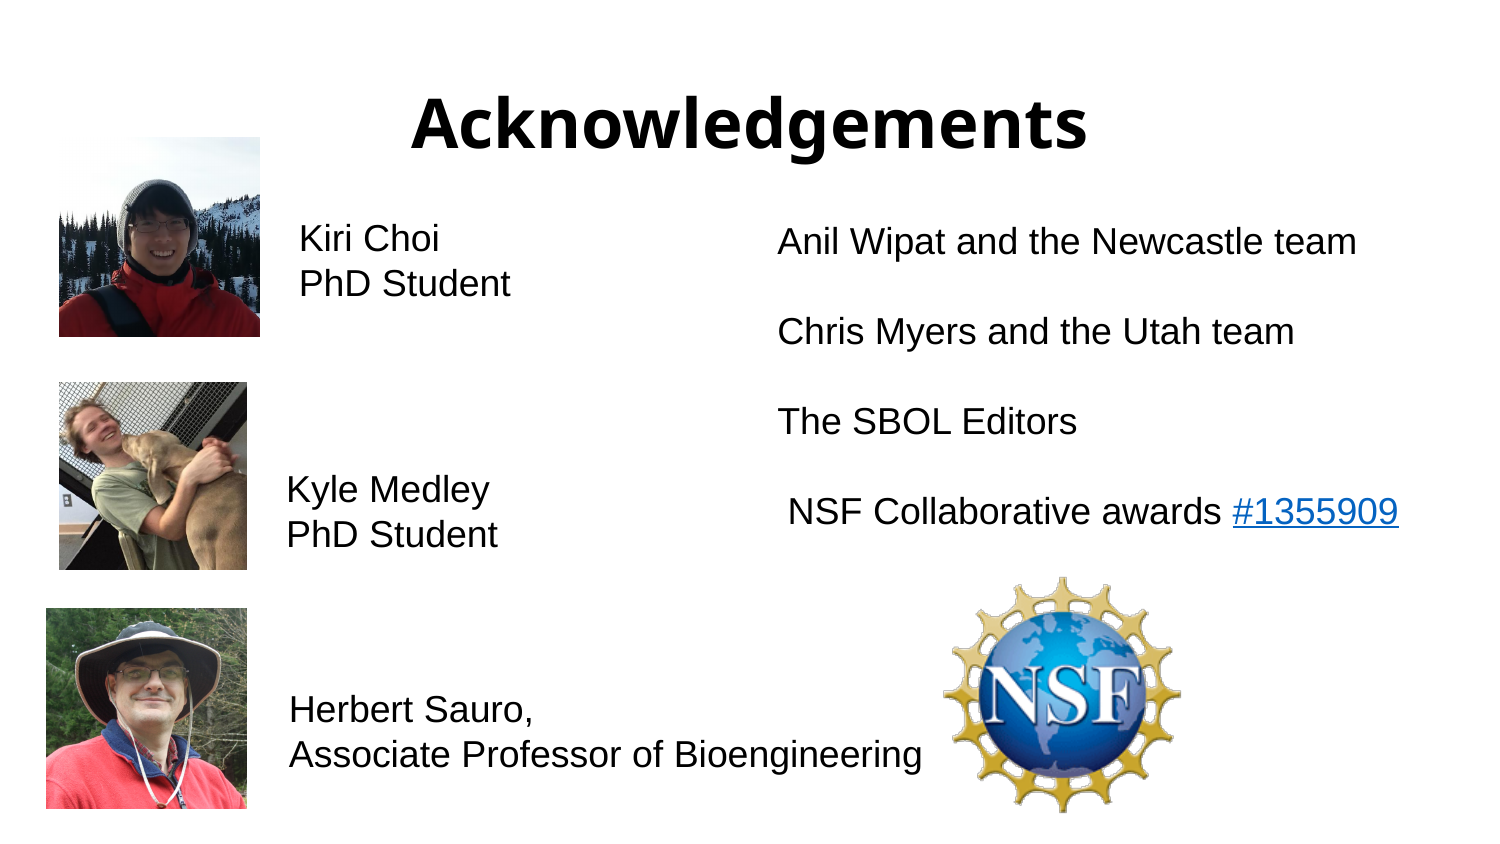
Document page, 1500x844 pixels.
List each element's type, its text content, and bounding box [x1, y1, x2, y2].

text_box Herbert Sauro, Associate Professor of Bioengineering [273, 677, 938, 783]
text_box Anil Wipat and the Newcastle team Chris Myers and the Utah team The SBOL Editors NSF Collaborative awards #1355909 [762, 209, 1425, 539]
text_box Kyle Medley PhD Student [271, 457, 514, 563]
picture [46, 608, 247, 809]
picture [59, 382, 247, 570]
text_box Kiri Choi PhD Student [284, 206, 527, 312]
title Acknowledgements [103, 44, 1397, 208]
picture [59, 137, 260, 337]
picture [941, 573, 1184, 816]
